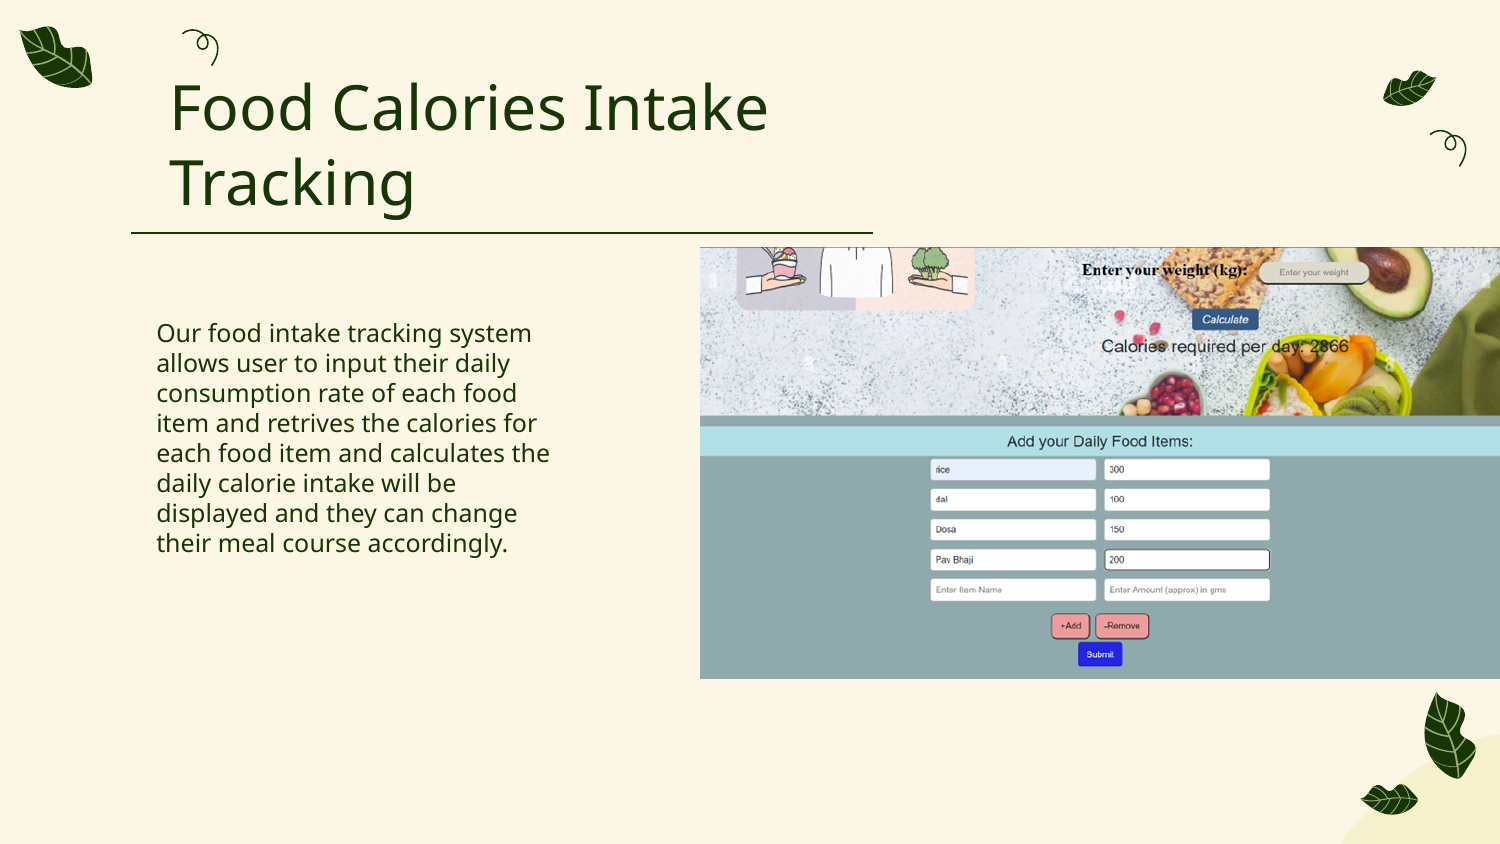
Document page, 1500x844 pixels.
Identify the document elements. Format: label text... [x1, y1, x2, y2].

title Food Calories Intake Tracking [154, 52, 933, 200]
subtitle Our food intake tracking system allows user to input their daily consumption rate of each food item and retrives the calories for each food item and calculates the daily calorie intake will be displayed and they can change their meal course accordingly. [116, 302, 574, 679]
picture [700, 247, 1500, 679]
